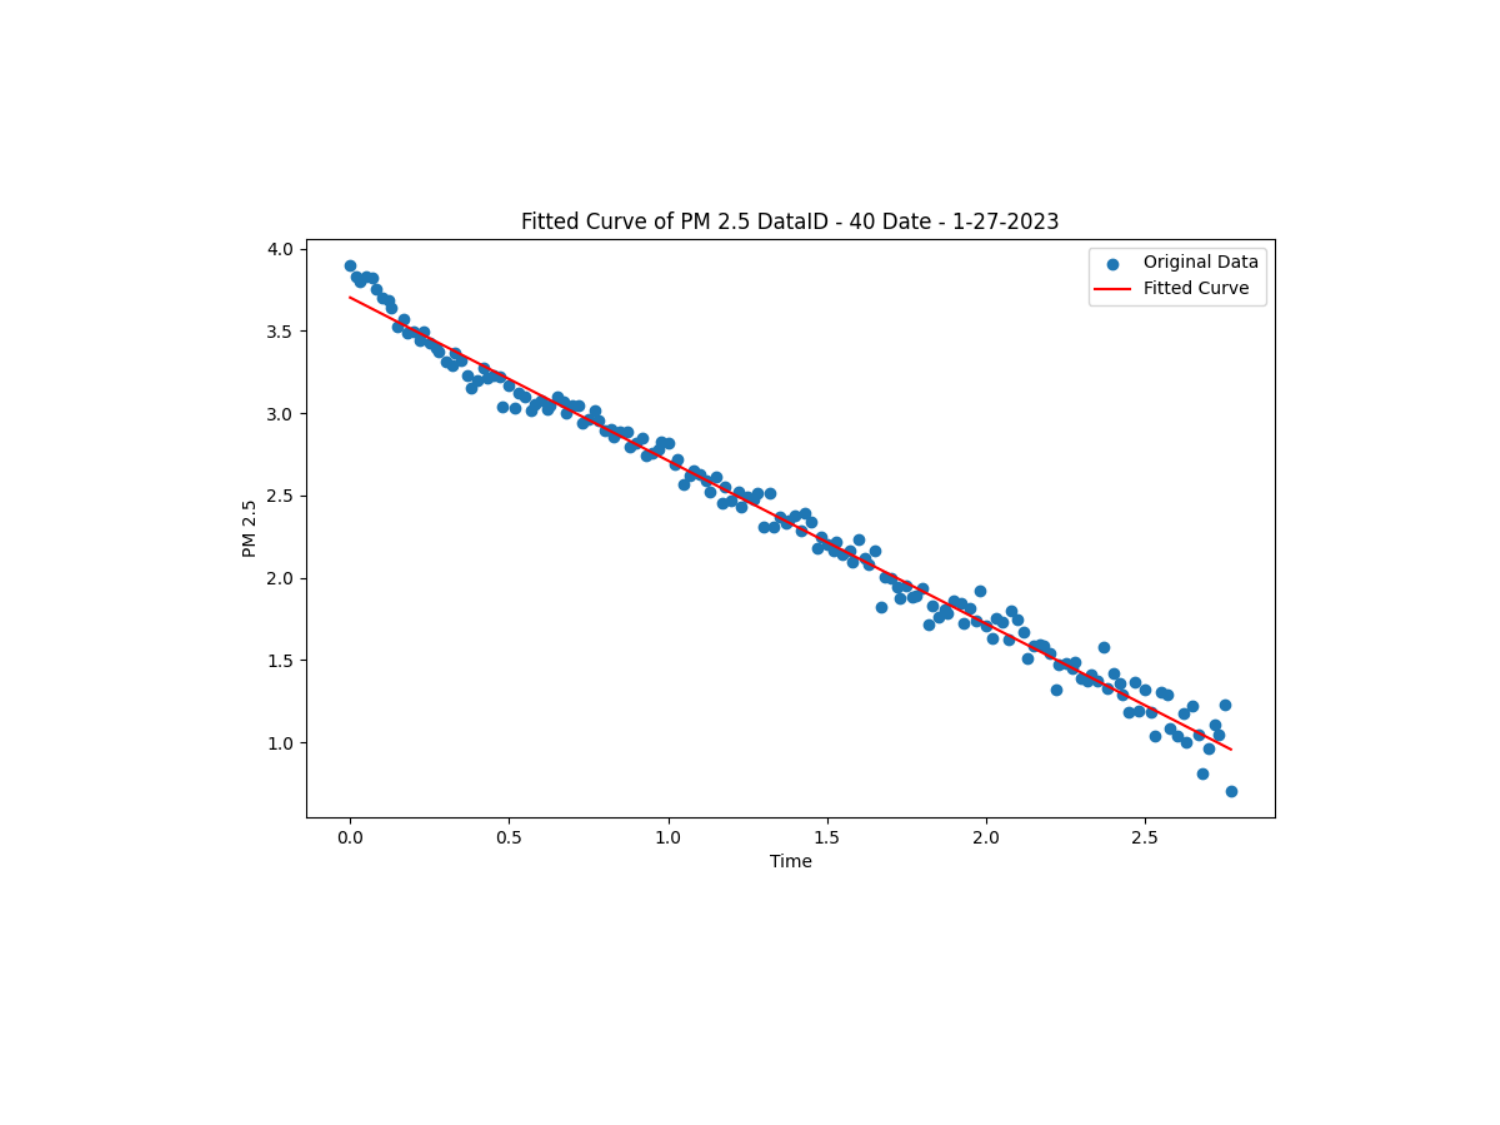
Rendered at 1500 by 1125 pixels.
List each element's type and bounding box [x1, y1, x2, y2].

picture [149, 149, 1401, 901]
